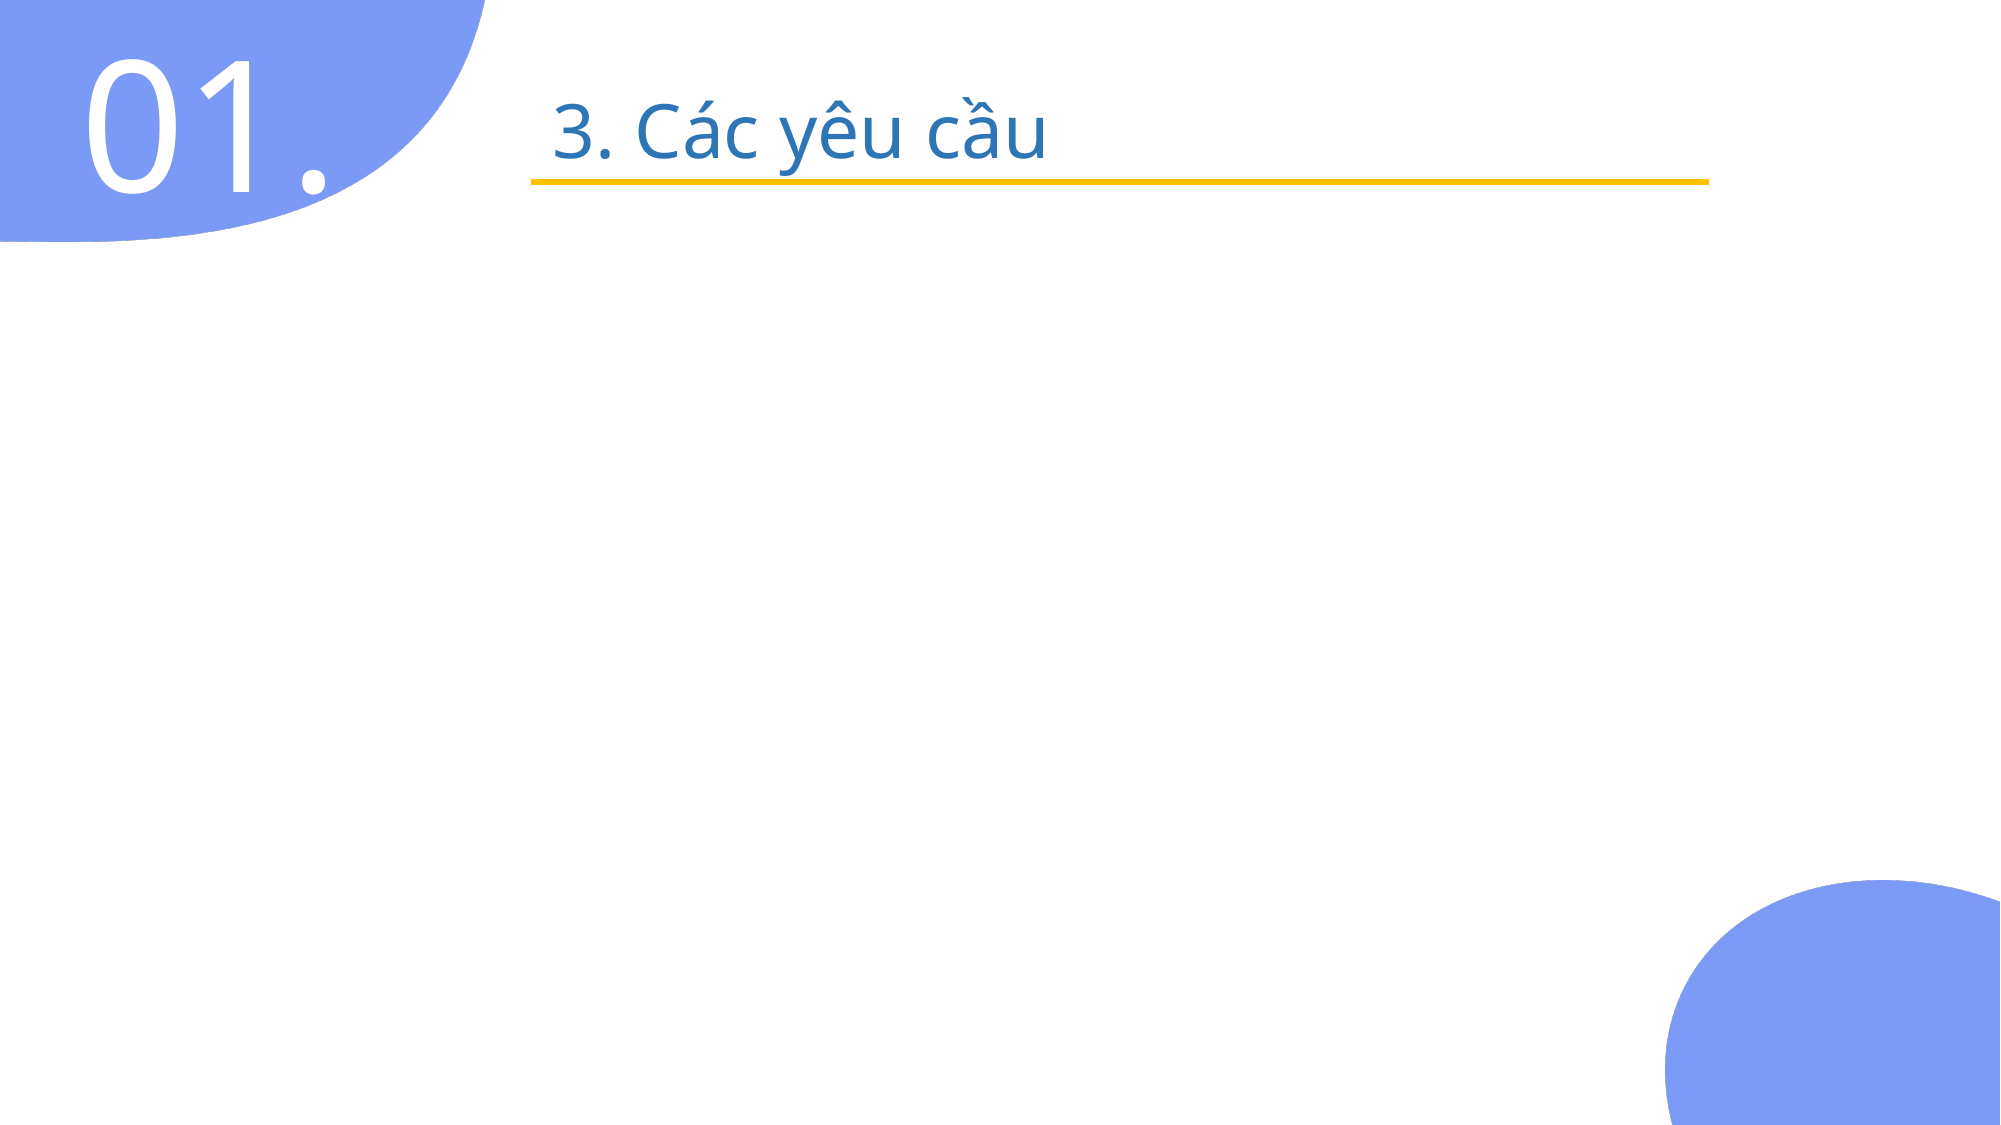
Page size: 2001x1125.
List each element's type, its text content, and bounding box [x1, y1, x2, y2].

picture [1665, 880, 2000, 1125]
text_box 3. Các yêu cầu [537, 75, 1175, 179]
picture [0, 0, 485, 242]
text_box 01. [65, 1, 357, 236]
